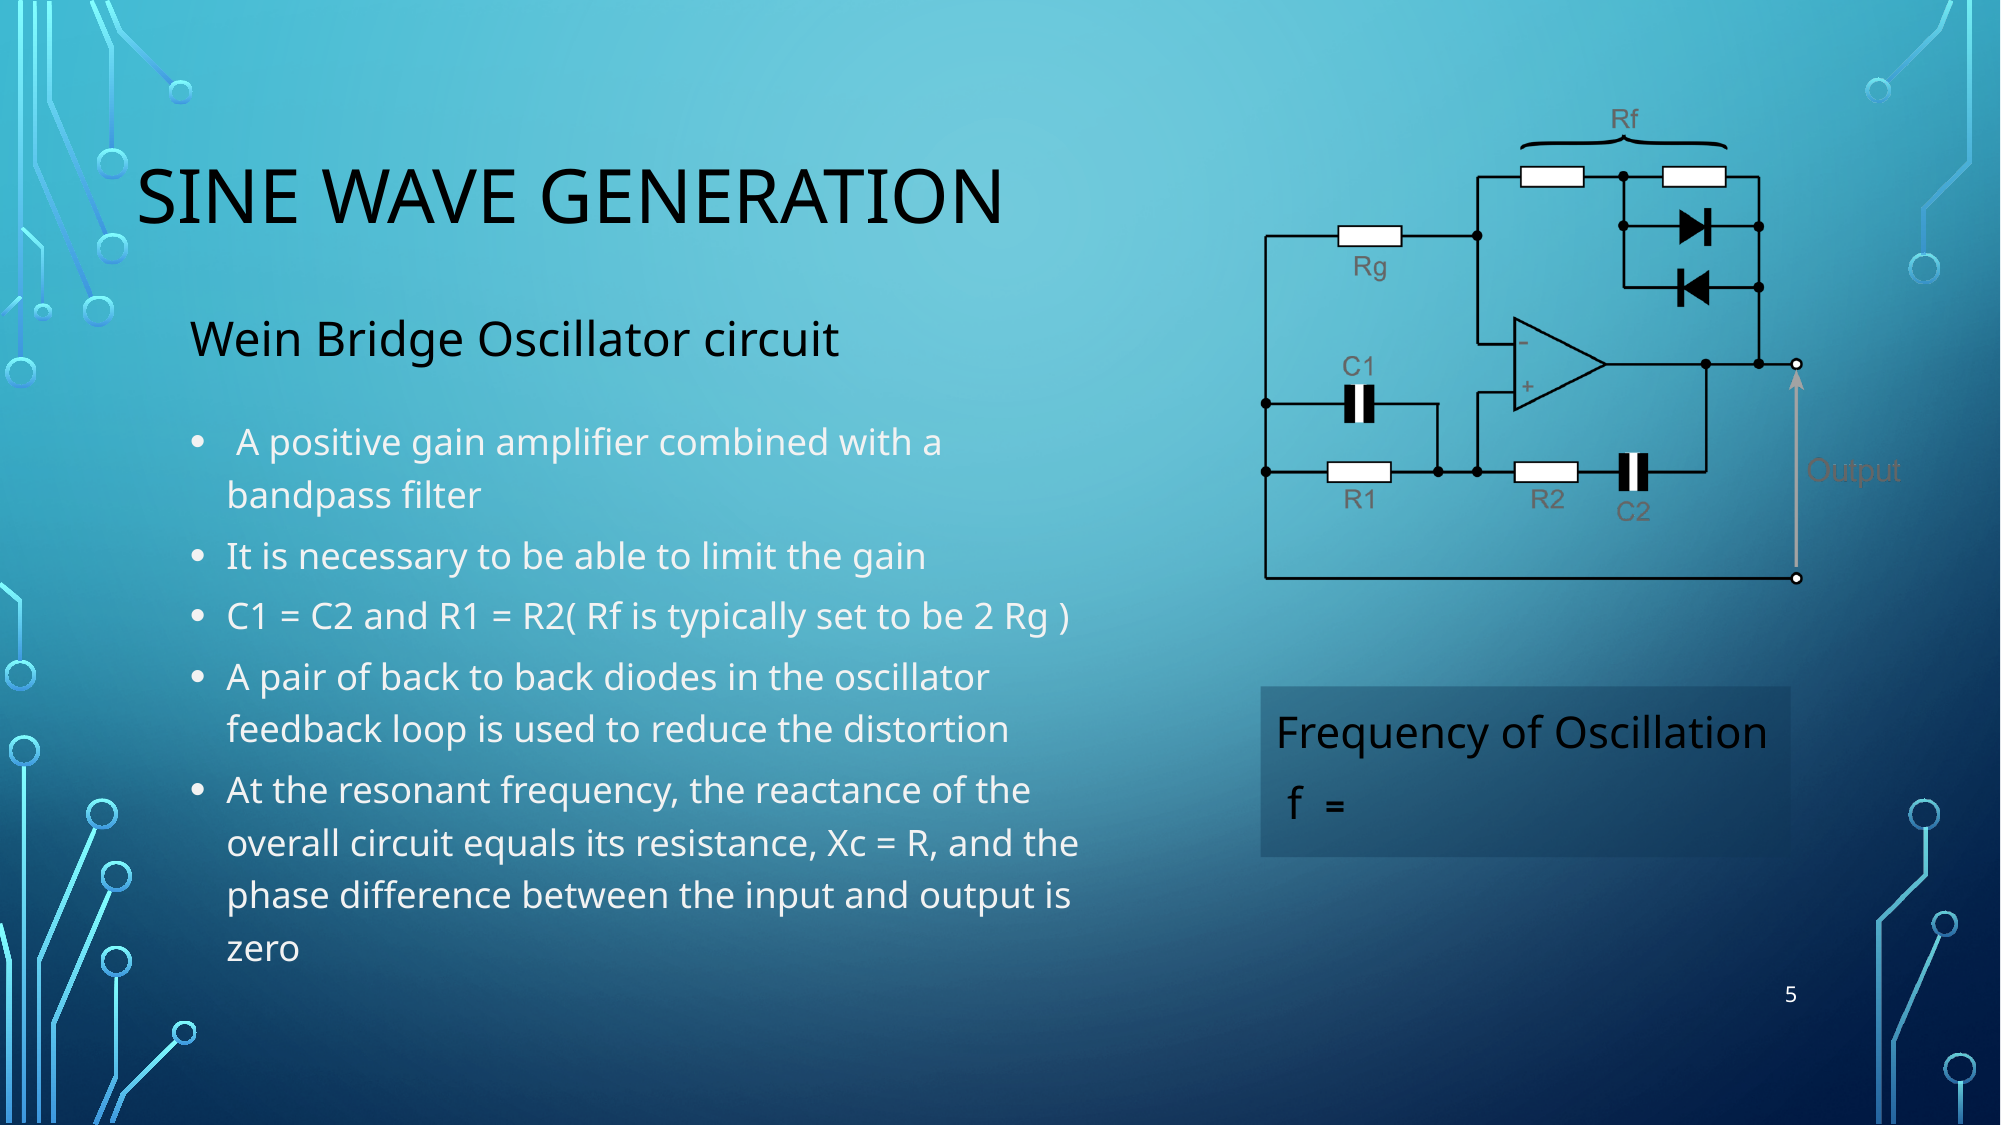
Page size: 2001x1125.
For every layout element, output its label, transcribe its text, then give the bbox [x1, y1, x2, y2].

slide_number 5 [1685, 965, 1813, 1025]
picture [1260, 100, 1912, 587]
list Wein Bridge Oscillator circuit A positive gain amplifier combined with a bandpass filter It is necessary to be able to limit the gain C1 = C2 and R1 = R2( Rf is typically set to be 2 Rg ) A pair of back to back diodes in the oscillator feedback loop is used to reduce the distortion At the resonant frequency, the reactance of the overall circuit equals its resistance, Xc = R, and the phase difference between the input and output is zero [174, 289, 1097, 1014]
title Sine Wave Generation [121, 77, 1825, 321]
